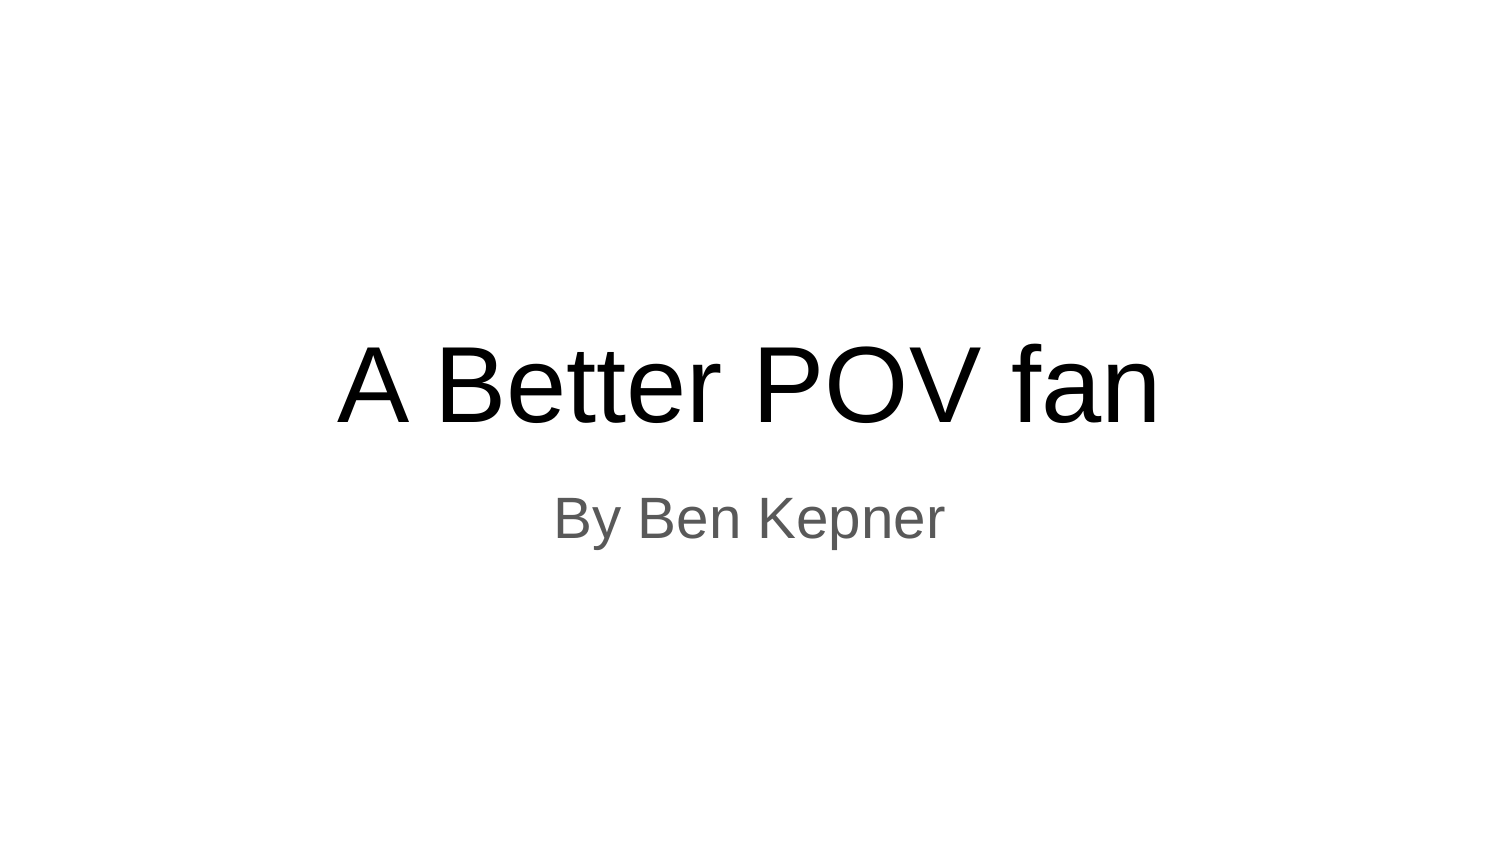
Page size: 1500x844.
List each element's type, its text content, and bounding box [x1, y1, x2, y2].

title A Better POV fan [51, 122, 1449, 459]
subtitle By Ben Kepner [51, 464, 1449, 595]
